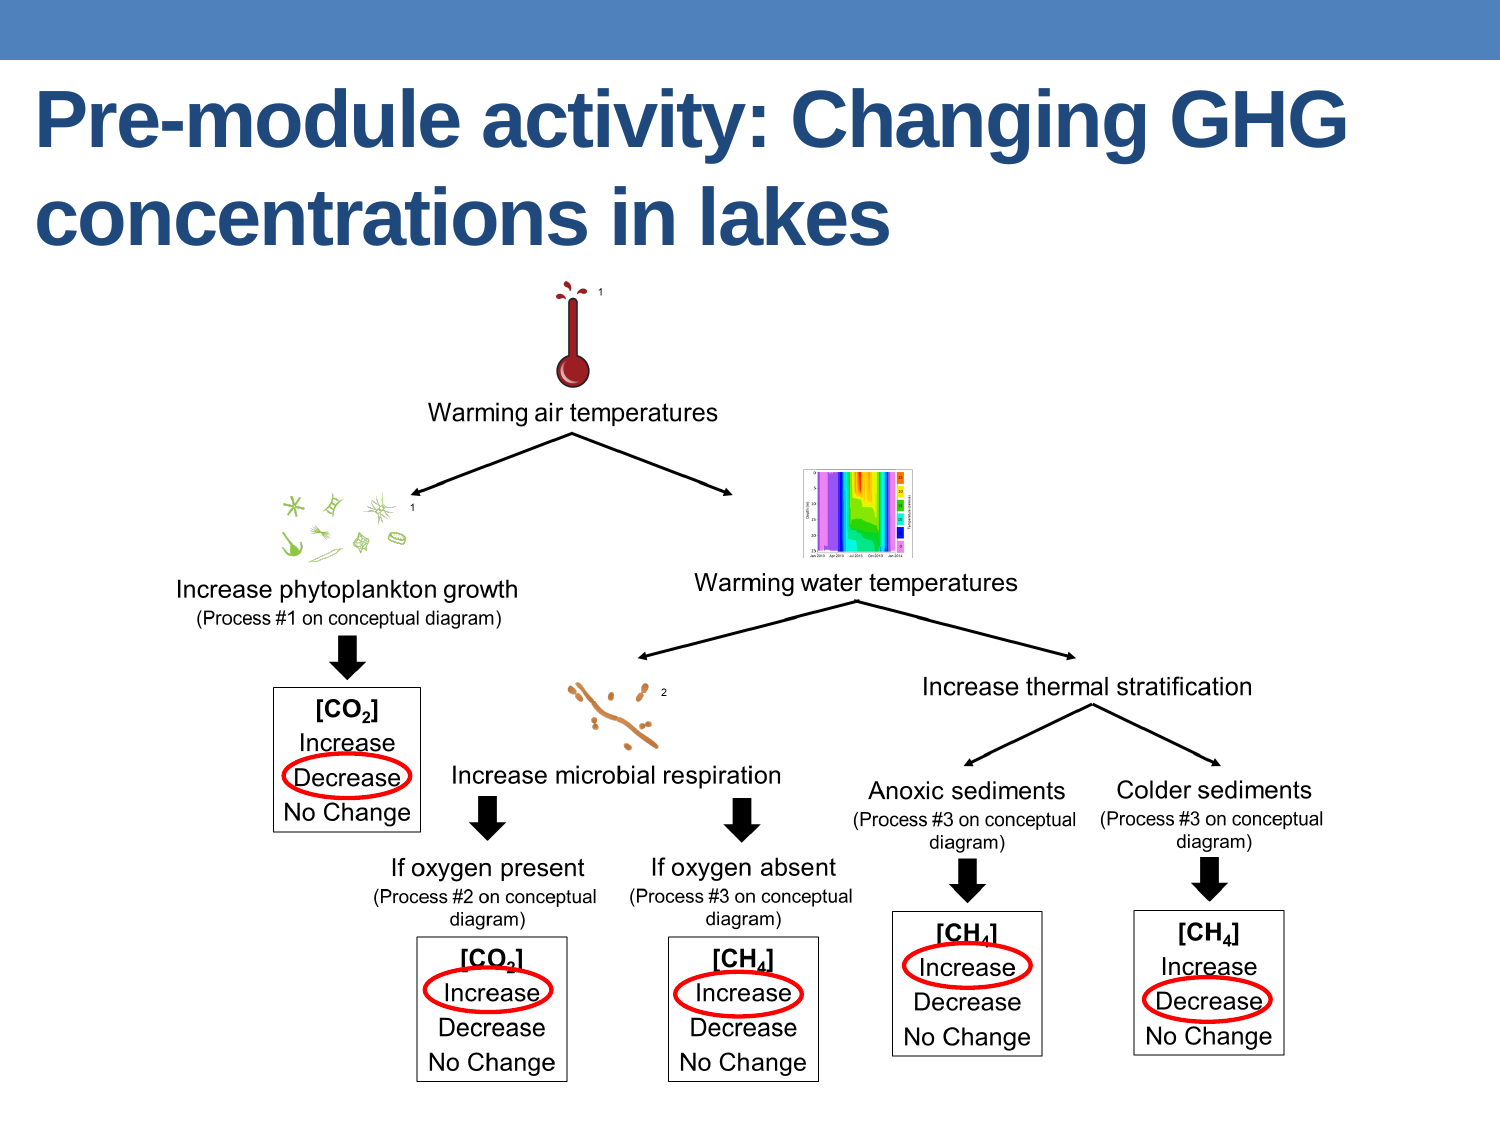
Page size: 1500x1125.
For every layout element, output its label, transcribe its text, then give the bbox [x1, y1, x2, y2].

text_box Pre-module activity: Changing GHG concentrations in lakes [19, 66, 1500, 263]
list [160, 281, 1340, 1092]
